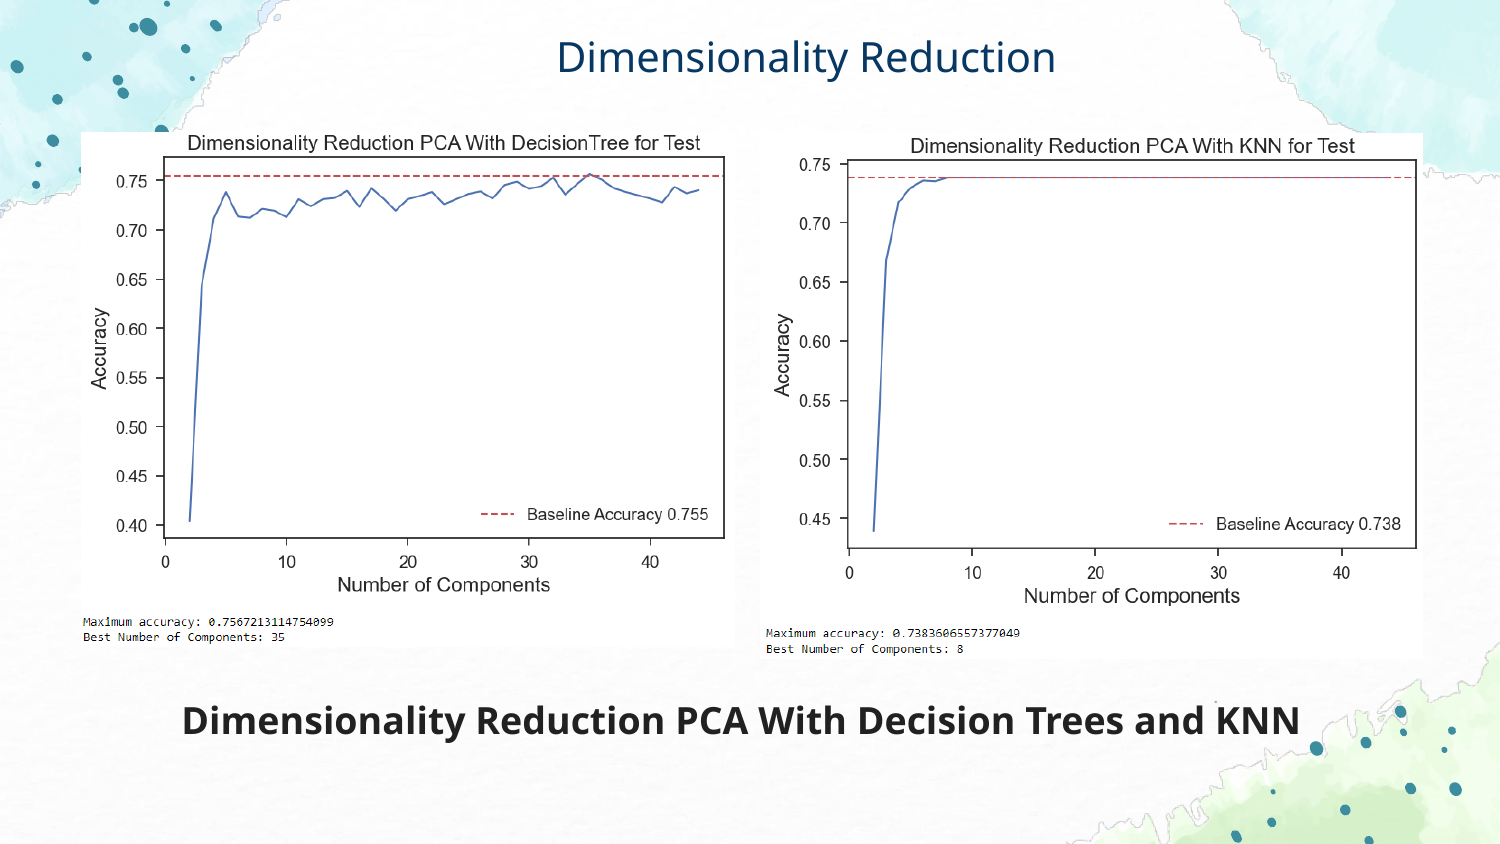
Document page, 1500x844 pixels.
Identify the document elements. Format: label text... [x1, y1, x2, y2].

text_box Dimensionality Reduction PCA With Decision Trees and KNN [166, 689, 1327, 750]
picture [0, 0, 1500, 844]
text_box Dimensionality Reduction [541, 23, 1073, 89]
